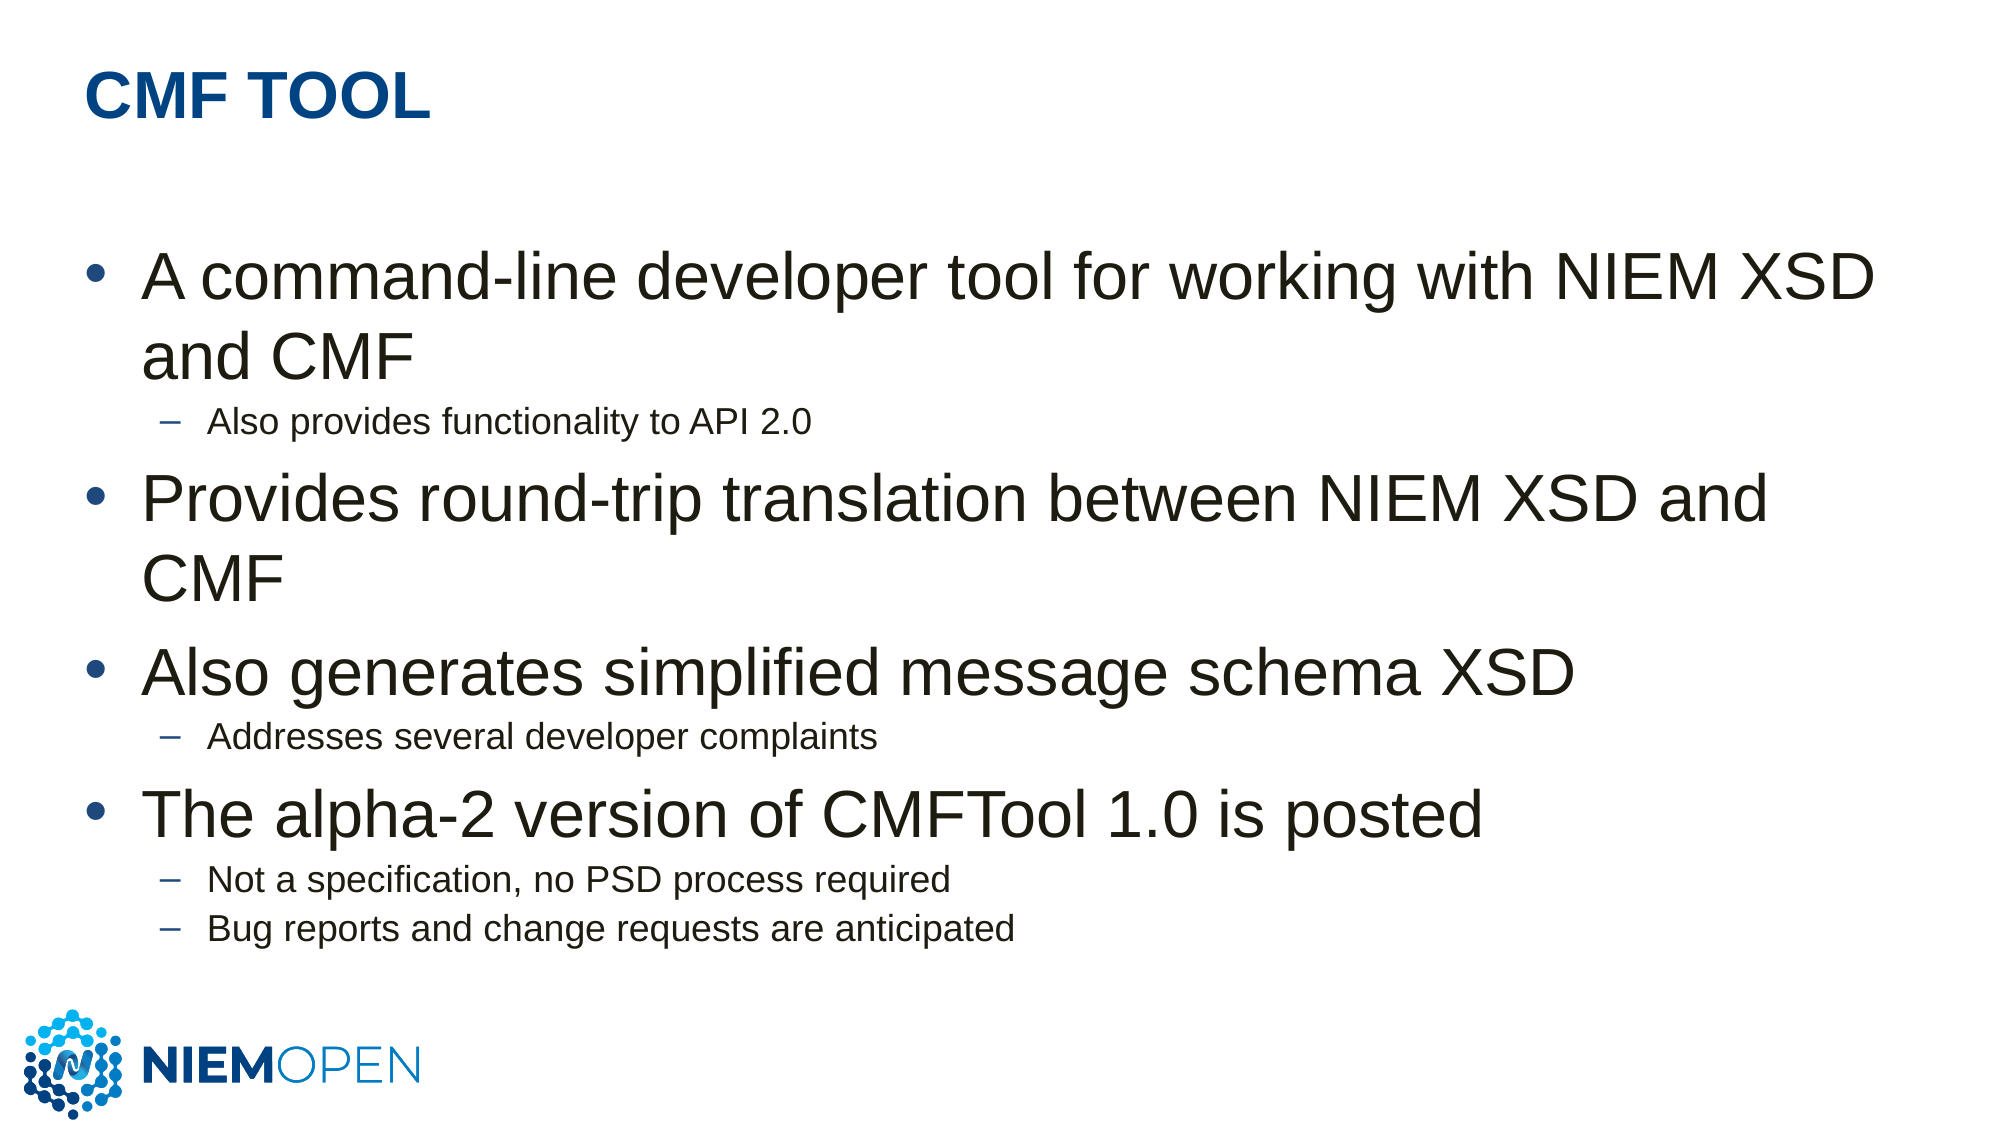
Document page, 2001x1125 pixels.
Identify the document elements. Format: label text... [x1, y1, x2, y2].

list A command-line developer tool for working with NIEM XSD and CMF Also provides functionality to API 2.0 Provides round-trip translation between NIEM XSD and CMF Also generates simplified message schema XSD Addresses several developer complaints The alpha-2 version of CMFTool 1.0 is posted Not a specification, no PSD process required Bug reports and change requests are anticipated [69, 224, 1930, 975]
picture [19, 1004, 424, 1125]
title CMF Tool [69, 60, 1930, 150]
